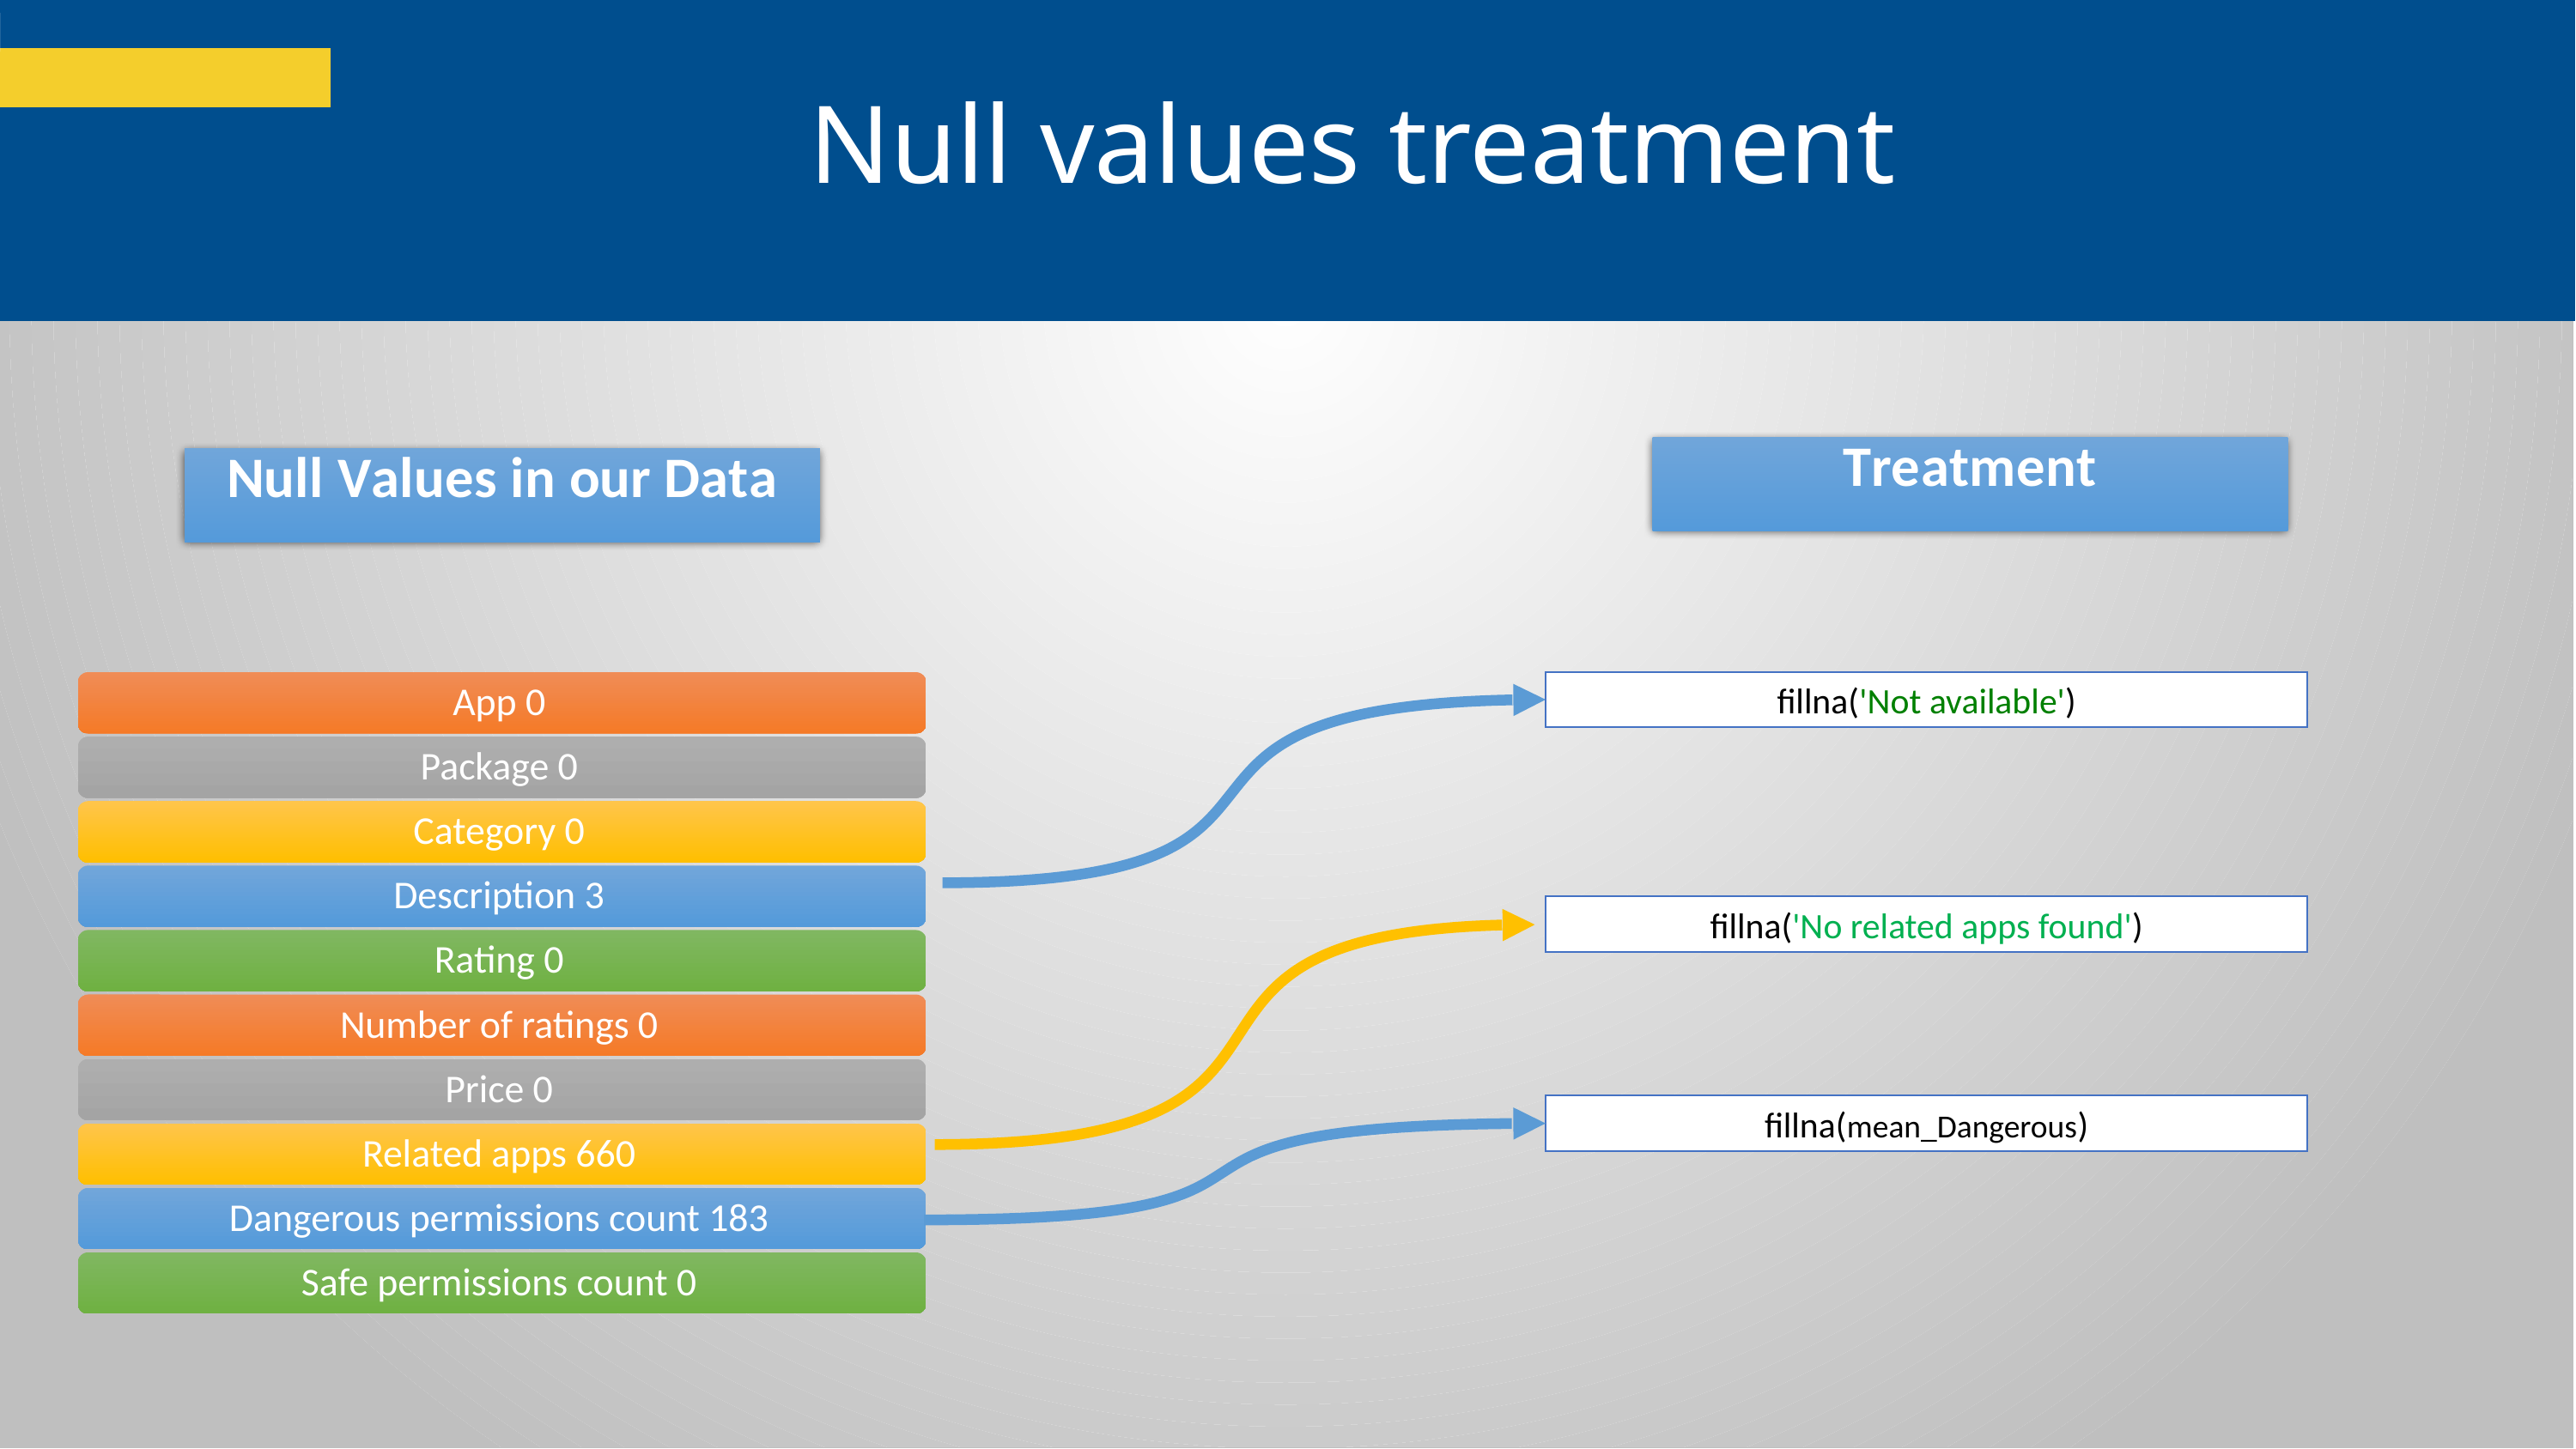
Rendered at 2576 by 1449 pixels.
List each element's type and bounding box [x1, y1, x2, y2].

text_box [942, 700, 1546, 883]
text_box [934, 925, 1535, 1124]
text_box [924, 1124, 1546, 1221]
text_box [0, 671, 1680, 1314]
chart [0, 475, 2574, 1449]
text_box [0, 0, 2576, 475]
